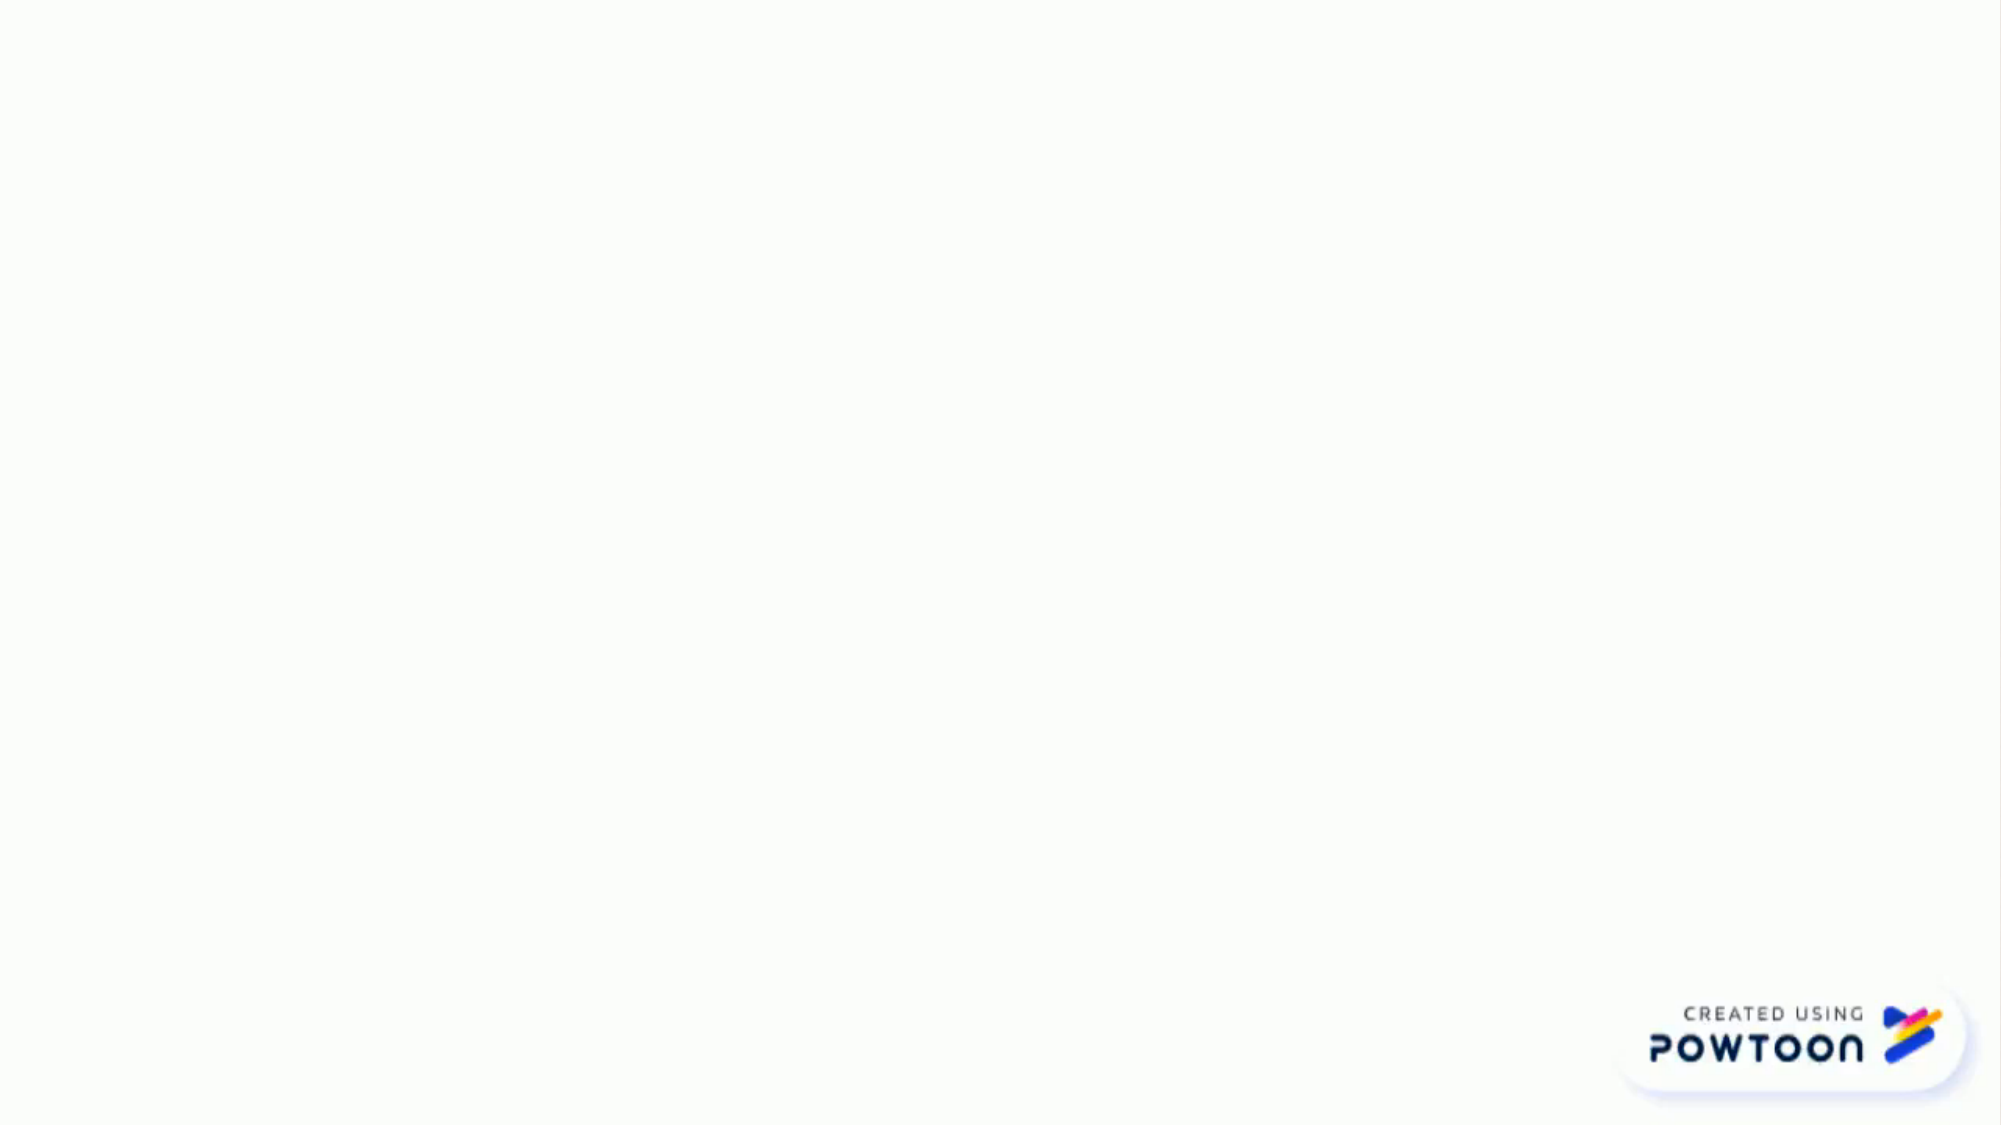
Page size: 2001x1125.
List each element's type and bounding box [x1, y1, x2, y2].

text_box [0, 0, 2000, 1125]
